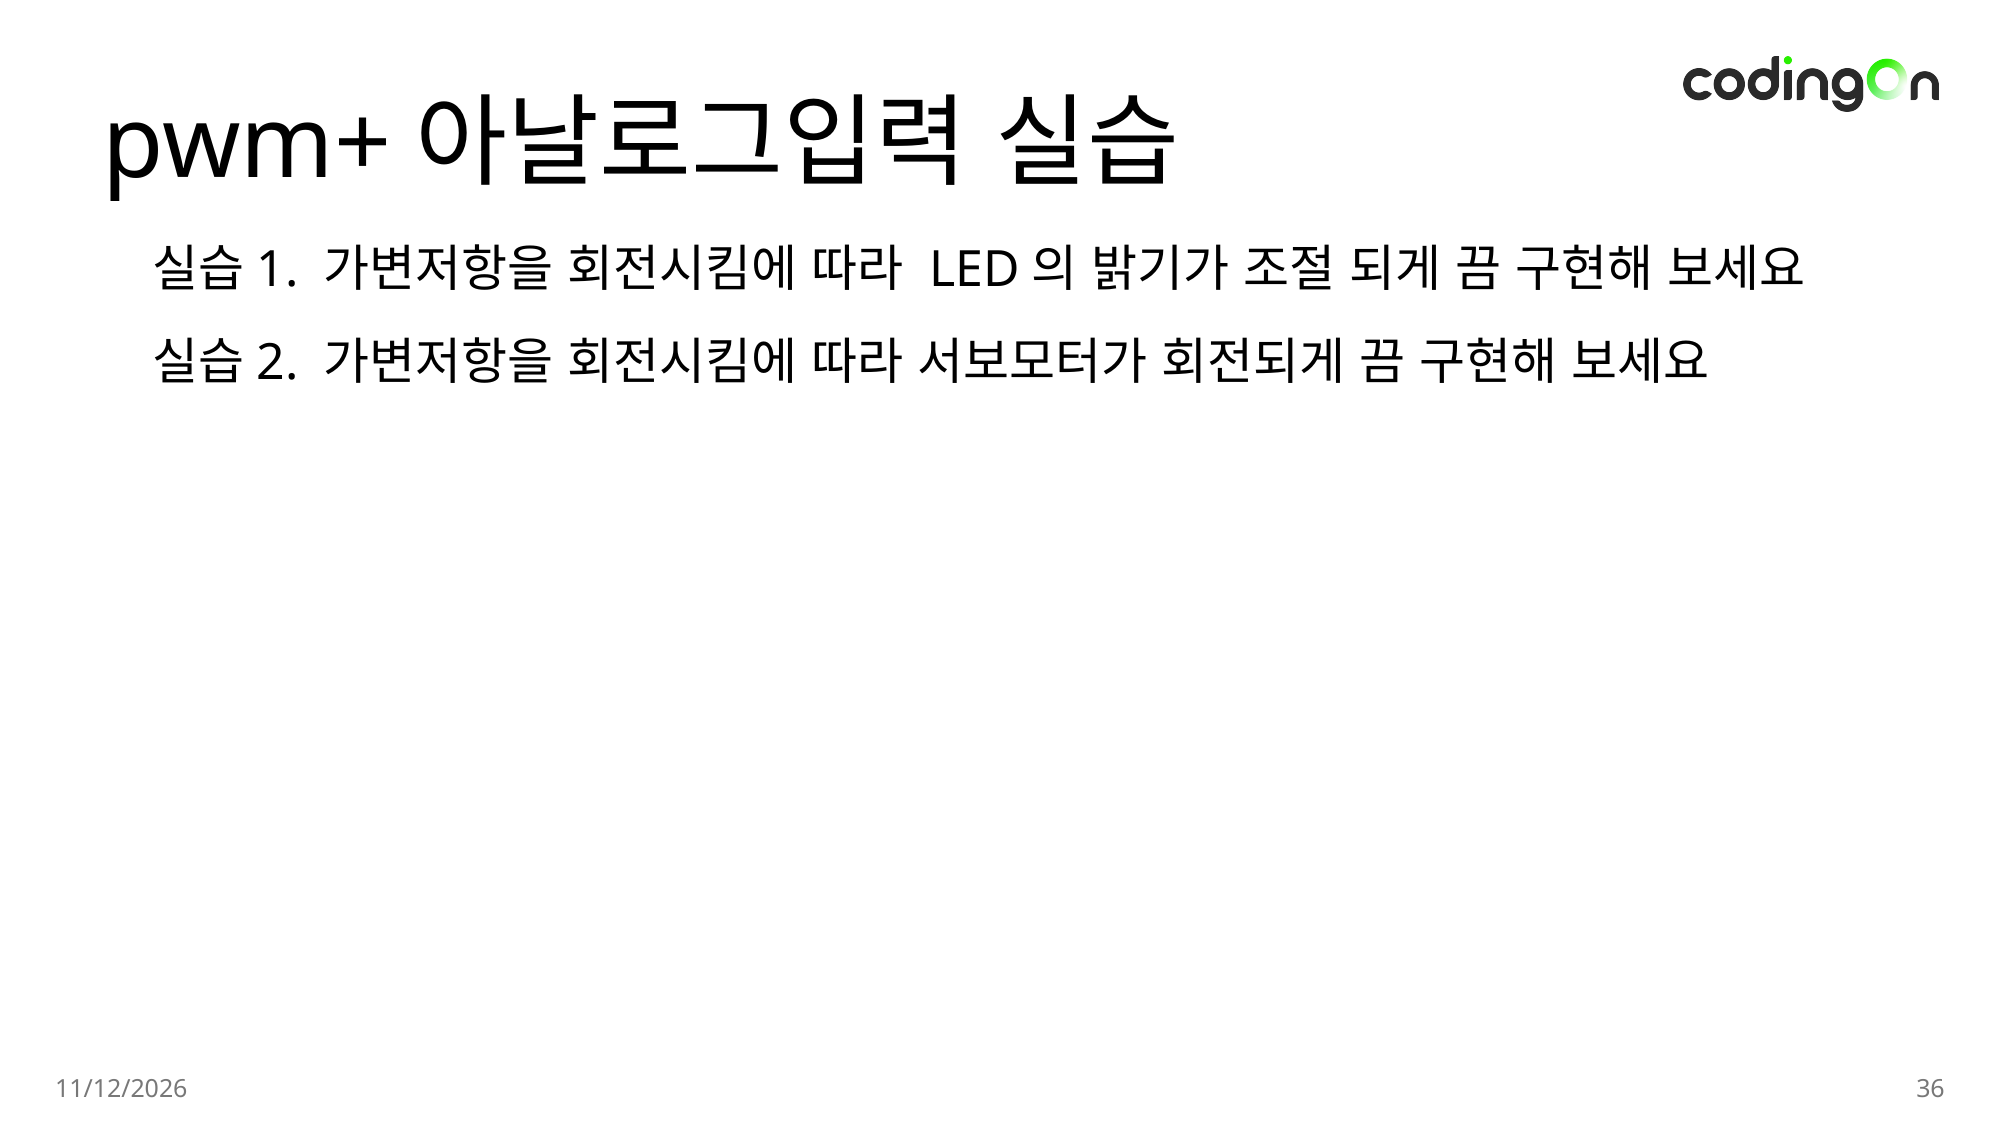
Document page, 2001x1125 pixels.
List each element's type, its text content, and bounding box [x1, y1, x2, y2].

list 실습1. 가변저항을 회전시킴에 따라 LED의 밝기가 조절 되게 끔 구현해 보세요 실습2. 가변저항을 회전시킴에 따라 서보모터가 회전되게 끔 구현해 보세요 [137, 217, 1863, 1014]
picture [1813, 56, 1939, 112]
slide_number 36 [1509, 1059, 1960, 1120]
title pwm+아날로그입력 실습 [87, 36, 1813, 255]
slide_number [40, 1059, 491, 1120]
